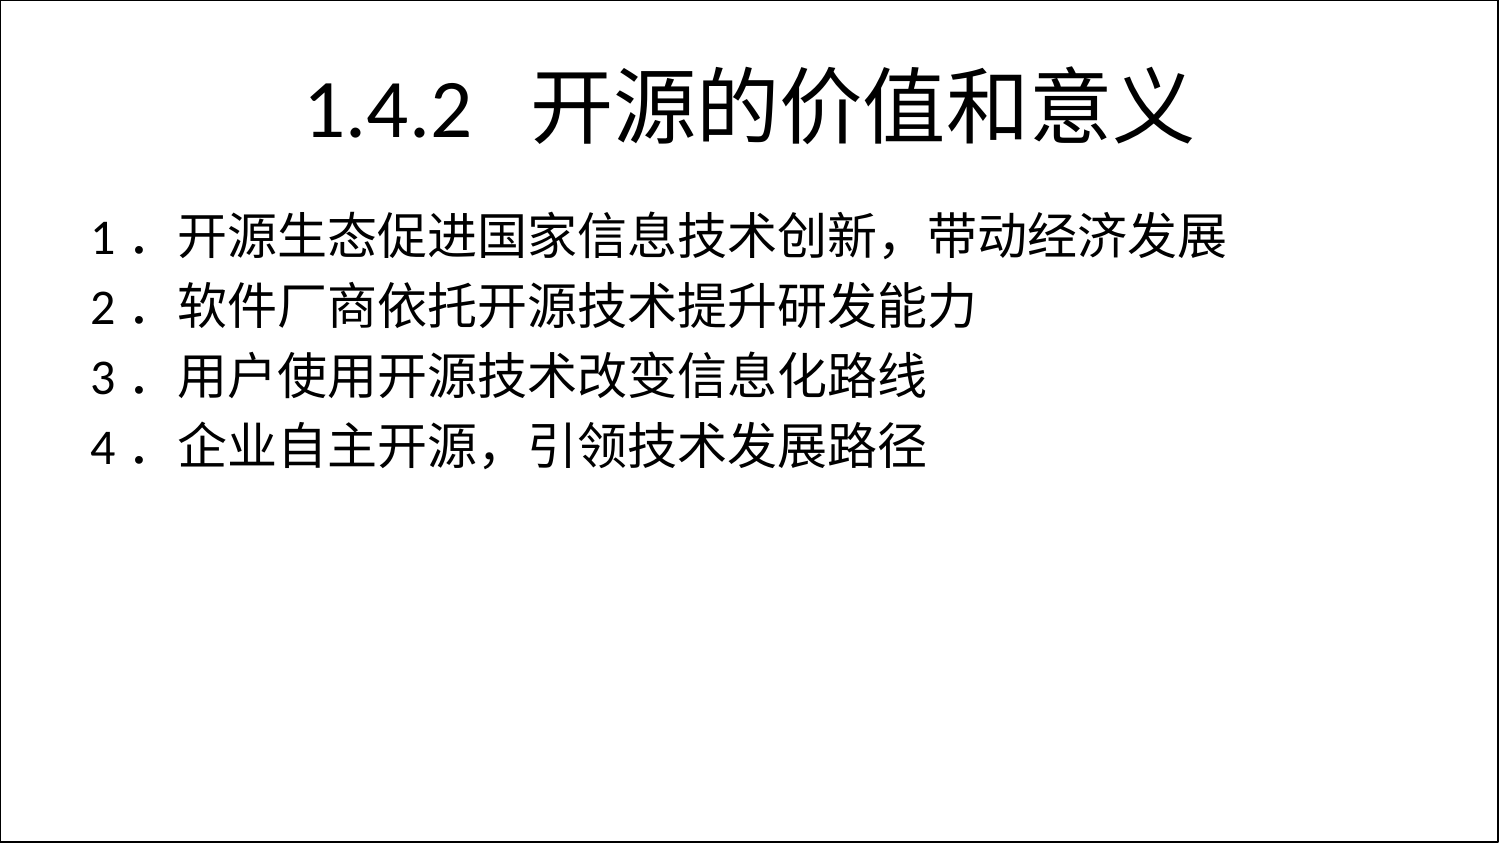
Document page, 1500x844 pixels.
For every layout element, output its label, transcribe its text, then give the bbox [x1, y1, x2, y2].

title 1.4.2 开源的价值和意义 [75, 33, 1425, 175]
list 1．开源生态促进国家信息技术创新，带动经济发展 2．软件厂商依托开源技术提升研发能力 3．用户使用开源技术改变信息化路线 4．企业自主开源，引领技术发展路径 [75, 196, 1425, 754]
